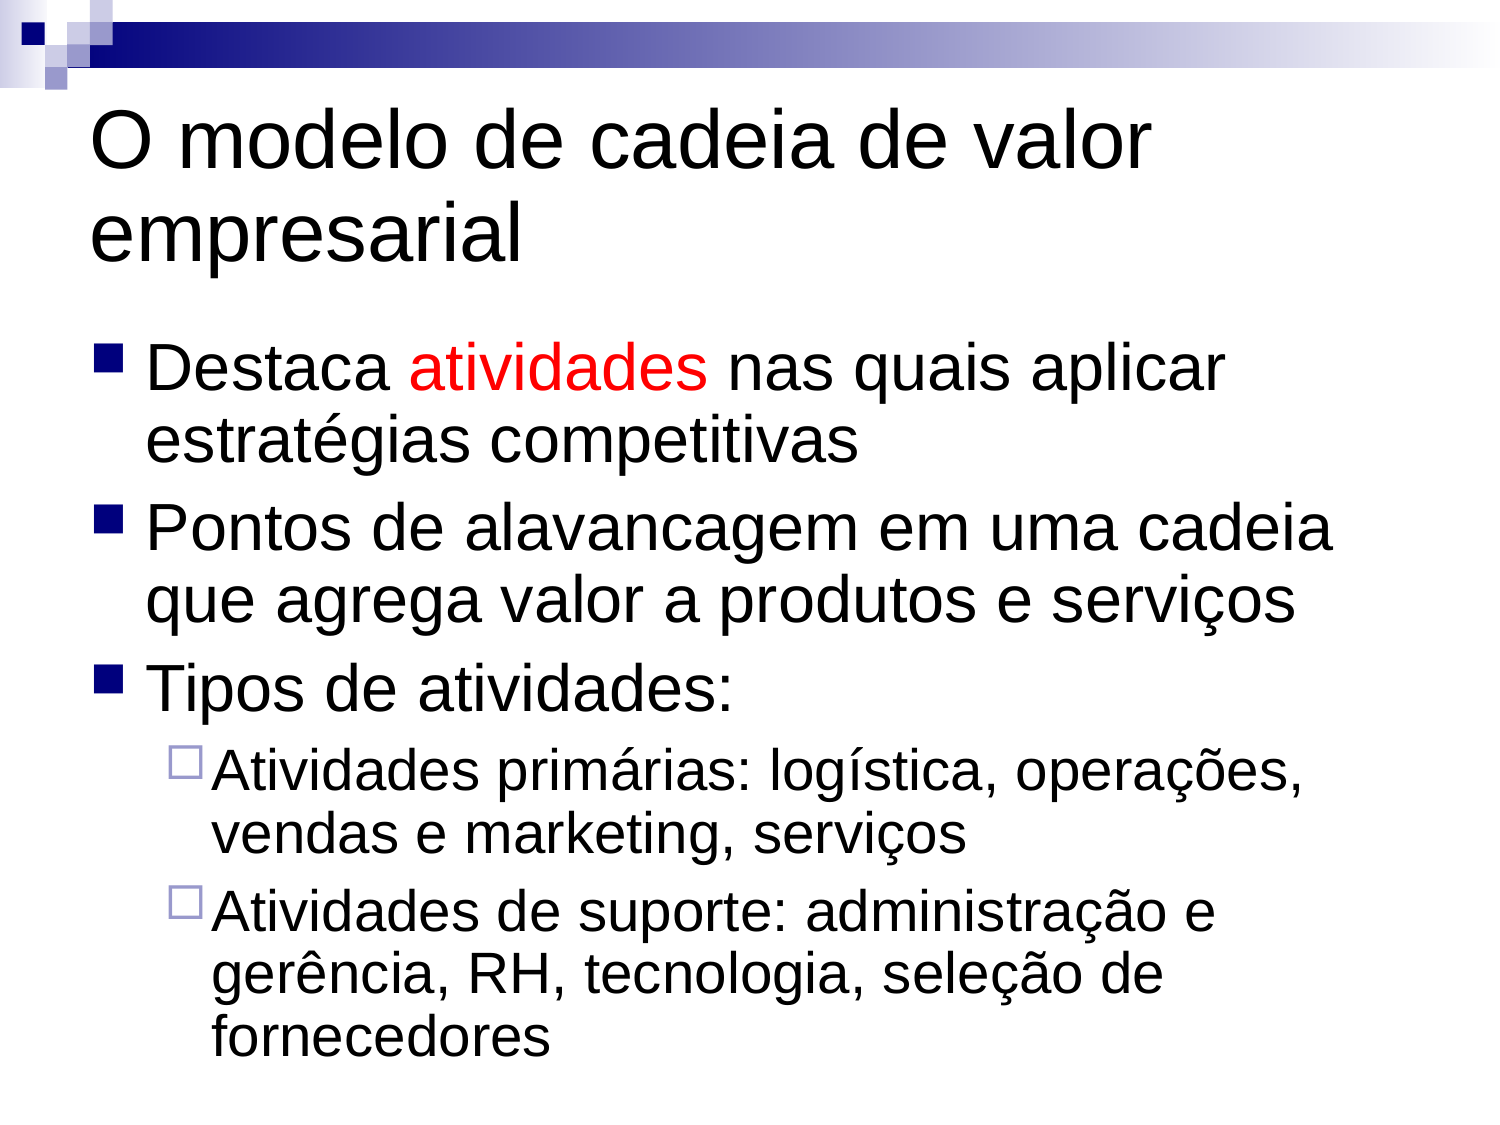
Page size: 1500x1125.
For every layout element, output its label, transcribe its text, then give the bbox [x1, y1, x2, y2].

title O modelo de cadeia de valor empresarial [74, 74, 1426, 301]
list Destaca atividades nas quais aplicar estratégias competitivas Pontos de alavancagem em uma cadeia que agrega valor a produtos e serviços Tipos de atividades: Atividades primárias: logística, operações, vendas e marketing, serviços Atividades de suporte: administração e gerência, RH, tecnologia, seleção de fornecedores [74, 324, 1460, 1083]
